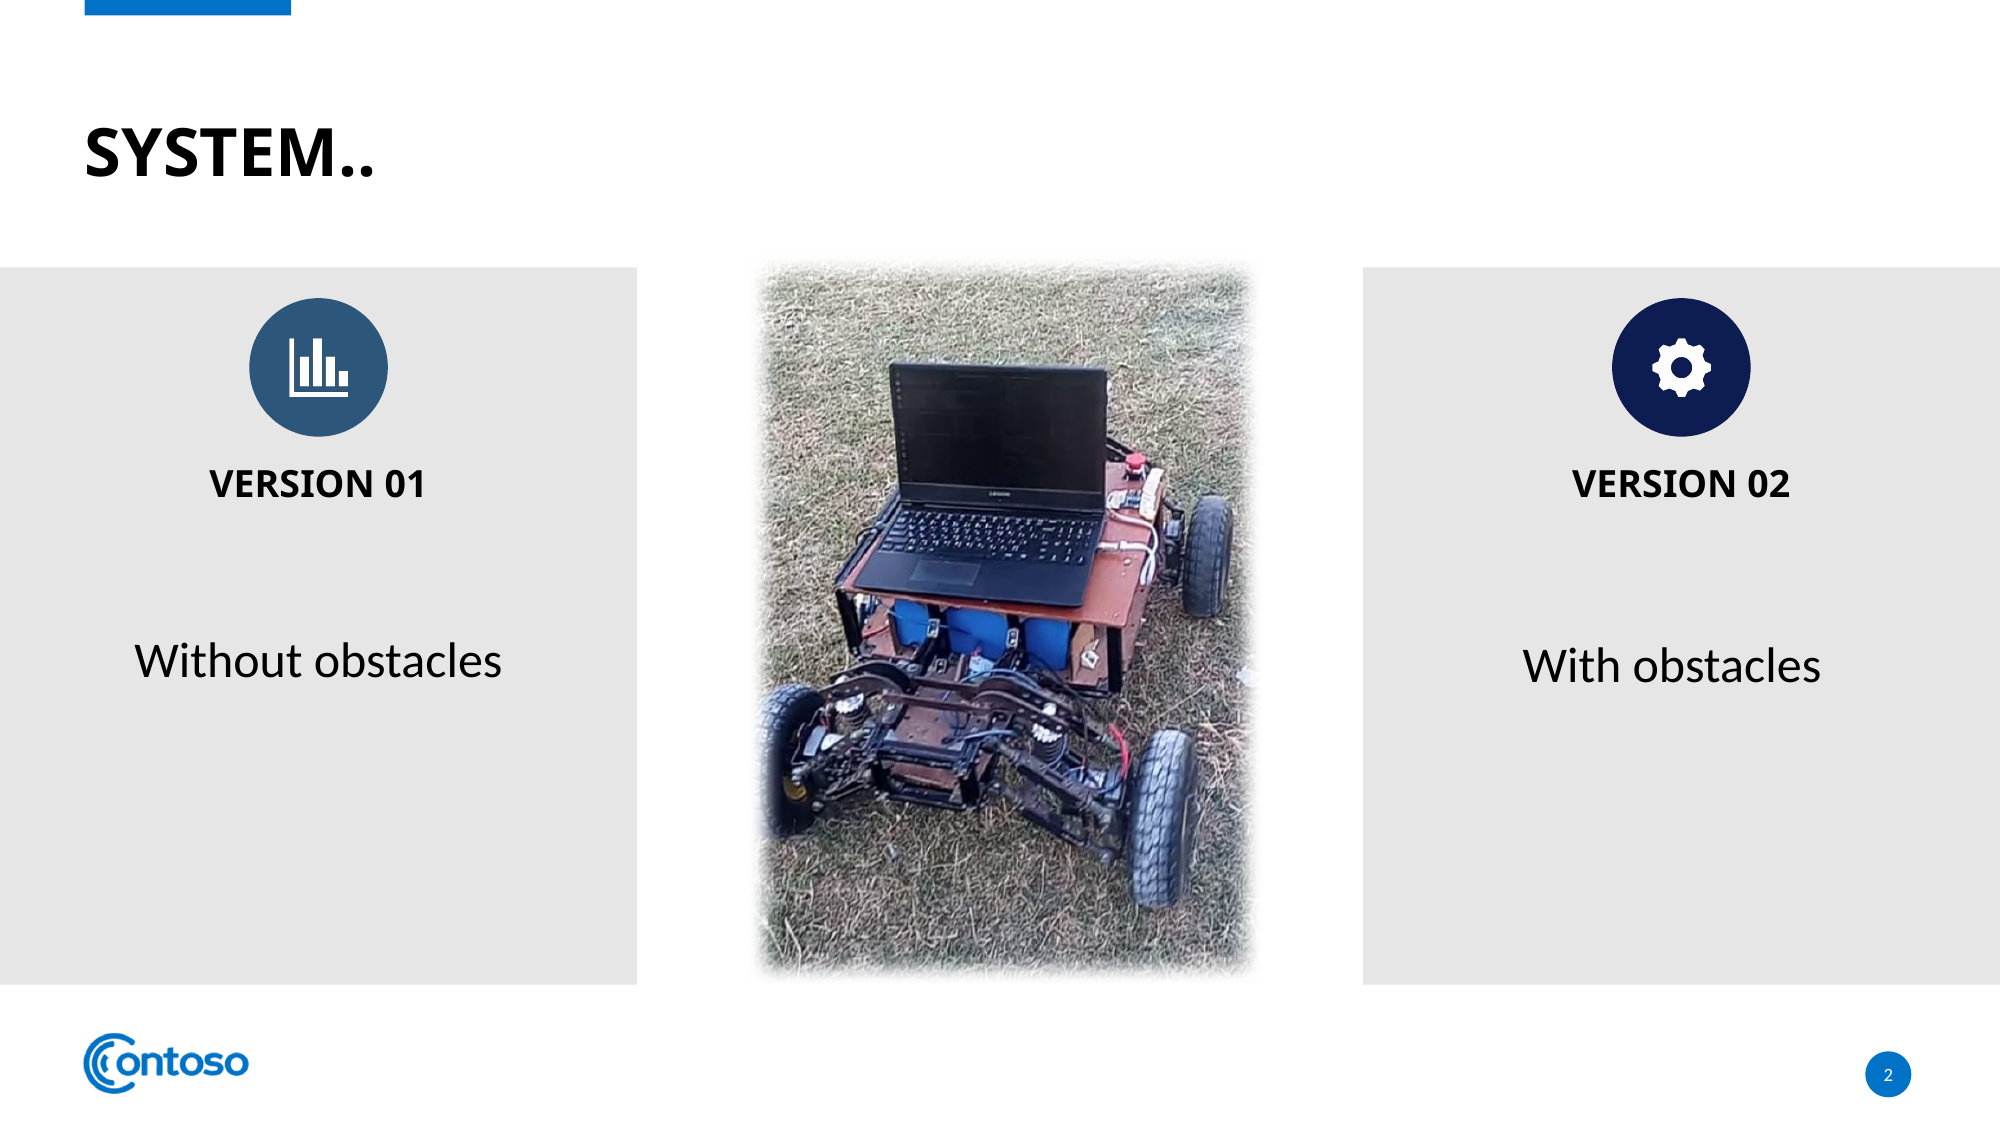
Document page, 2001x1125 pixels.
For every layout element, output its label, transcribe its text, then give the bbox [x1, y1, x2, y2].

title System.. [84, 40, 1914, 192]
list With obstacles [1389, 530, 1955, 942]
list version 01 [35, 444, 602, 526]
list Version 02 [1398, 444, 1964, 527]
slide_number 2 [1864, 1059, 1913, 1090]
picture [1640, 326, 1723, 409]
list Without obstacles [35, 526, 602, 937]
picture [77, 1027, 254, 1095]
picture [748, 254, 1262, 984]
picture [277, 326, 360, 409]
